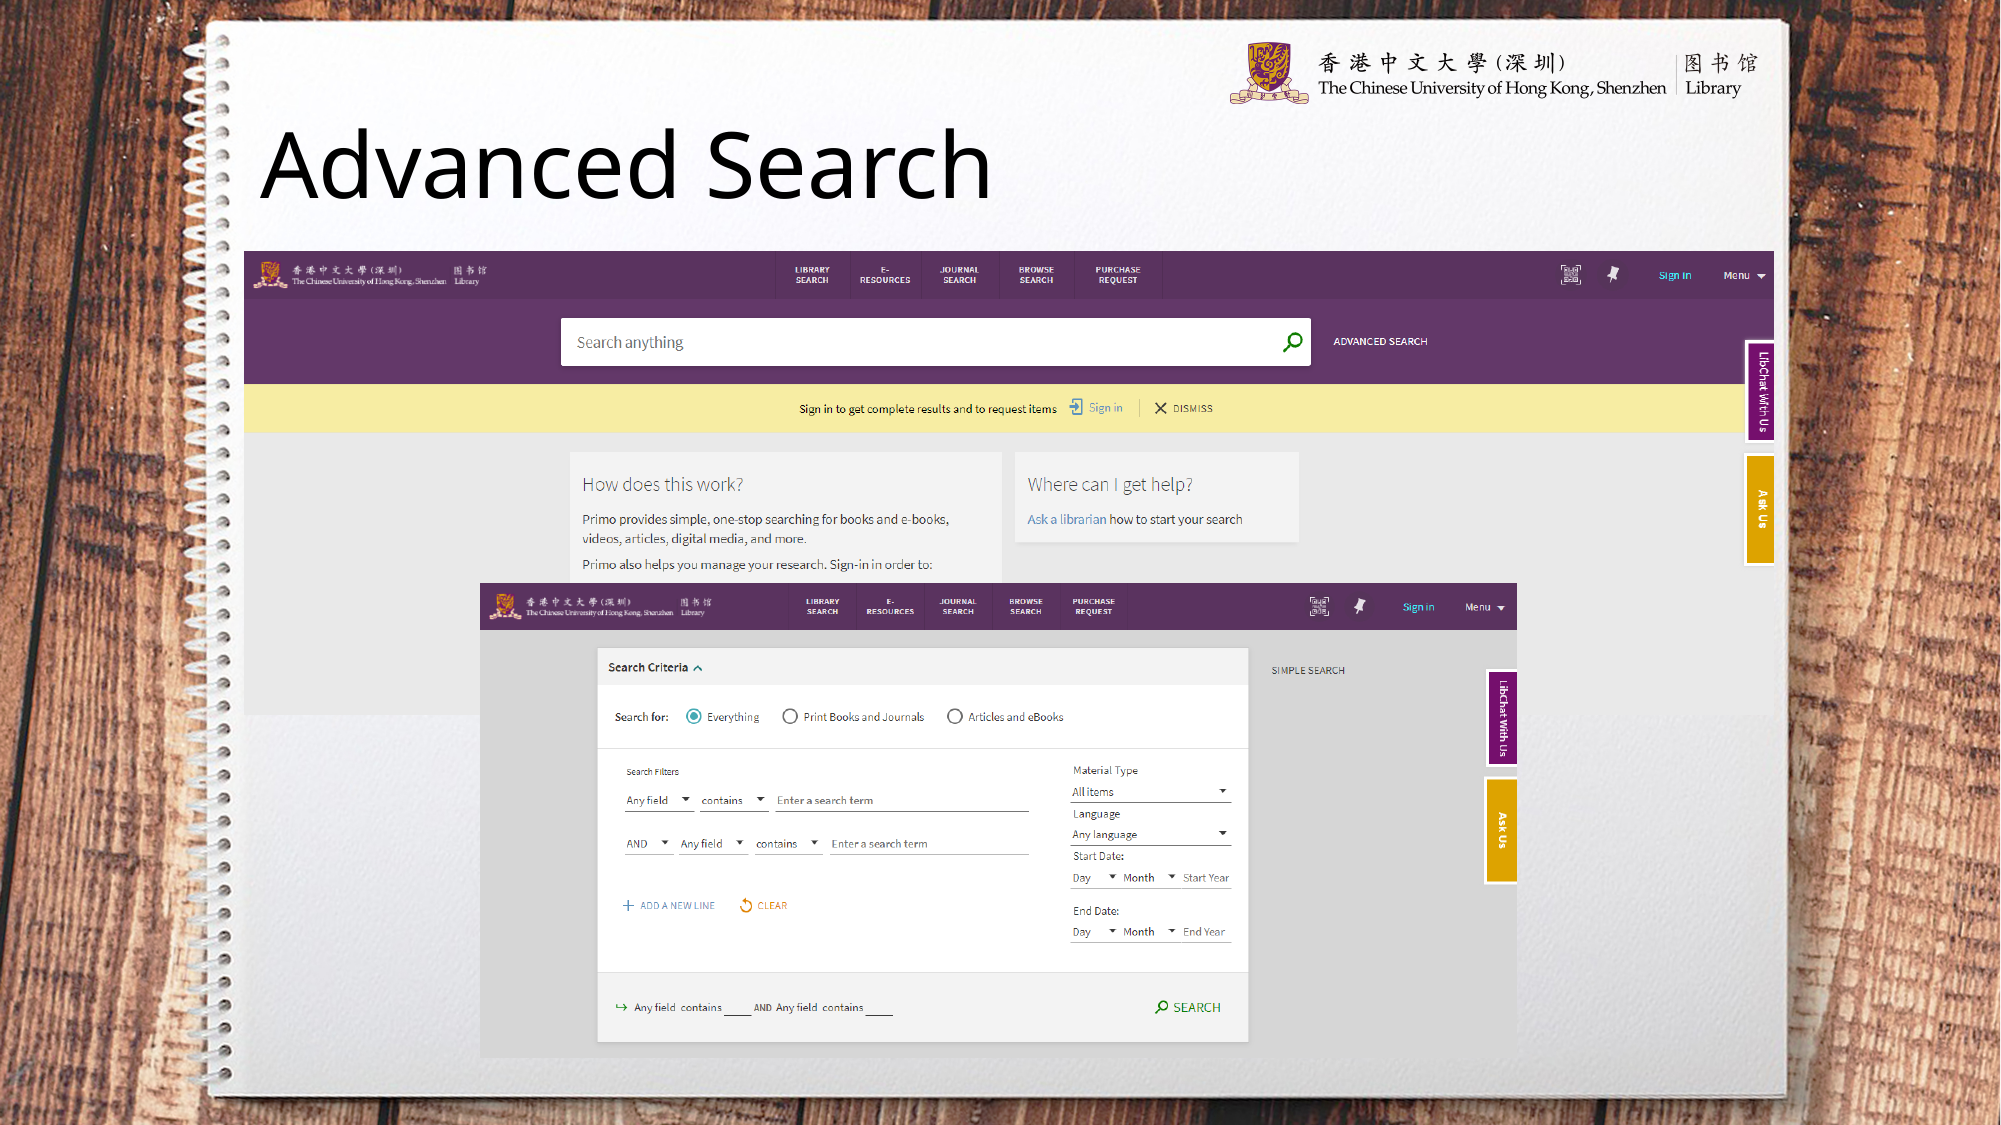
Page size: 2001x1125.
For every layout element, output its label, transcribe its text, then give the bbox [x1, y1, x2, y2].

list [244, 251, 1774, 715]
picture [0, 0, 2001, 1125]
title Advanced Search [244, 59, 1774, 251]
